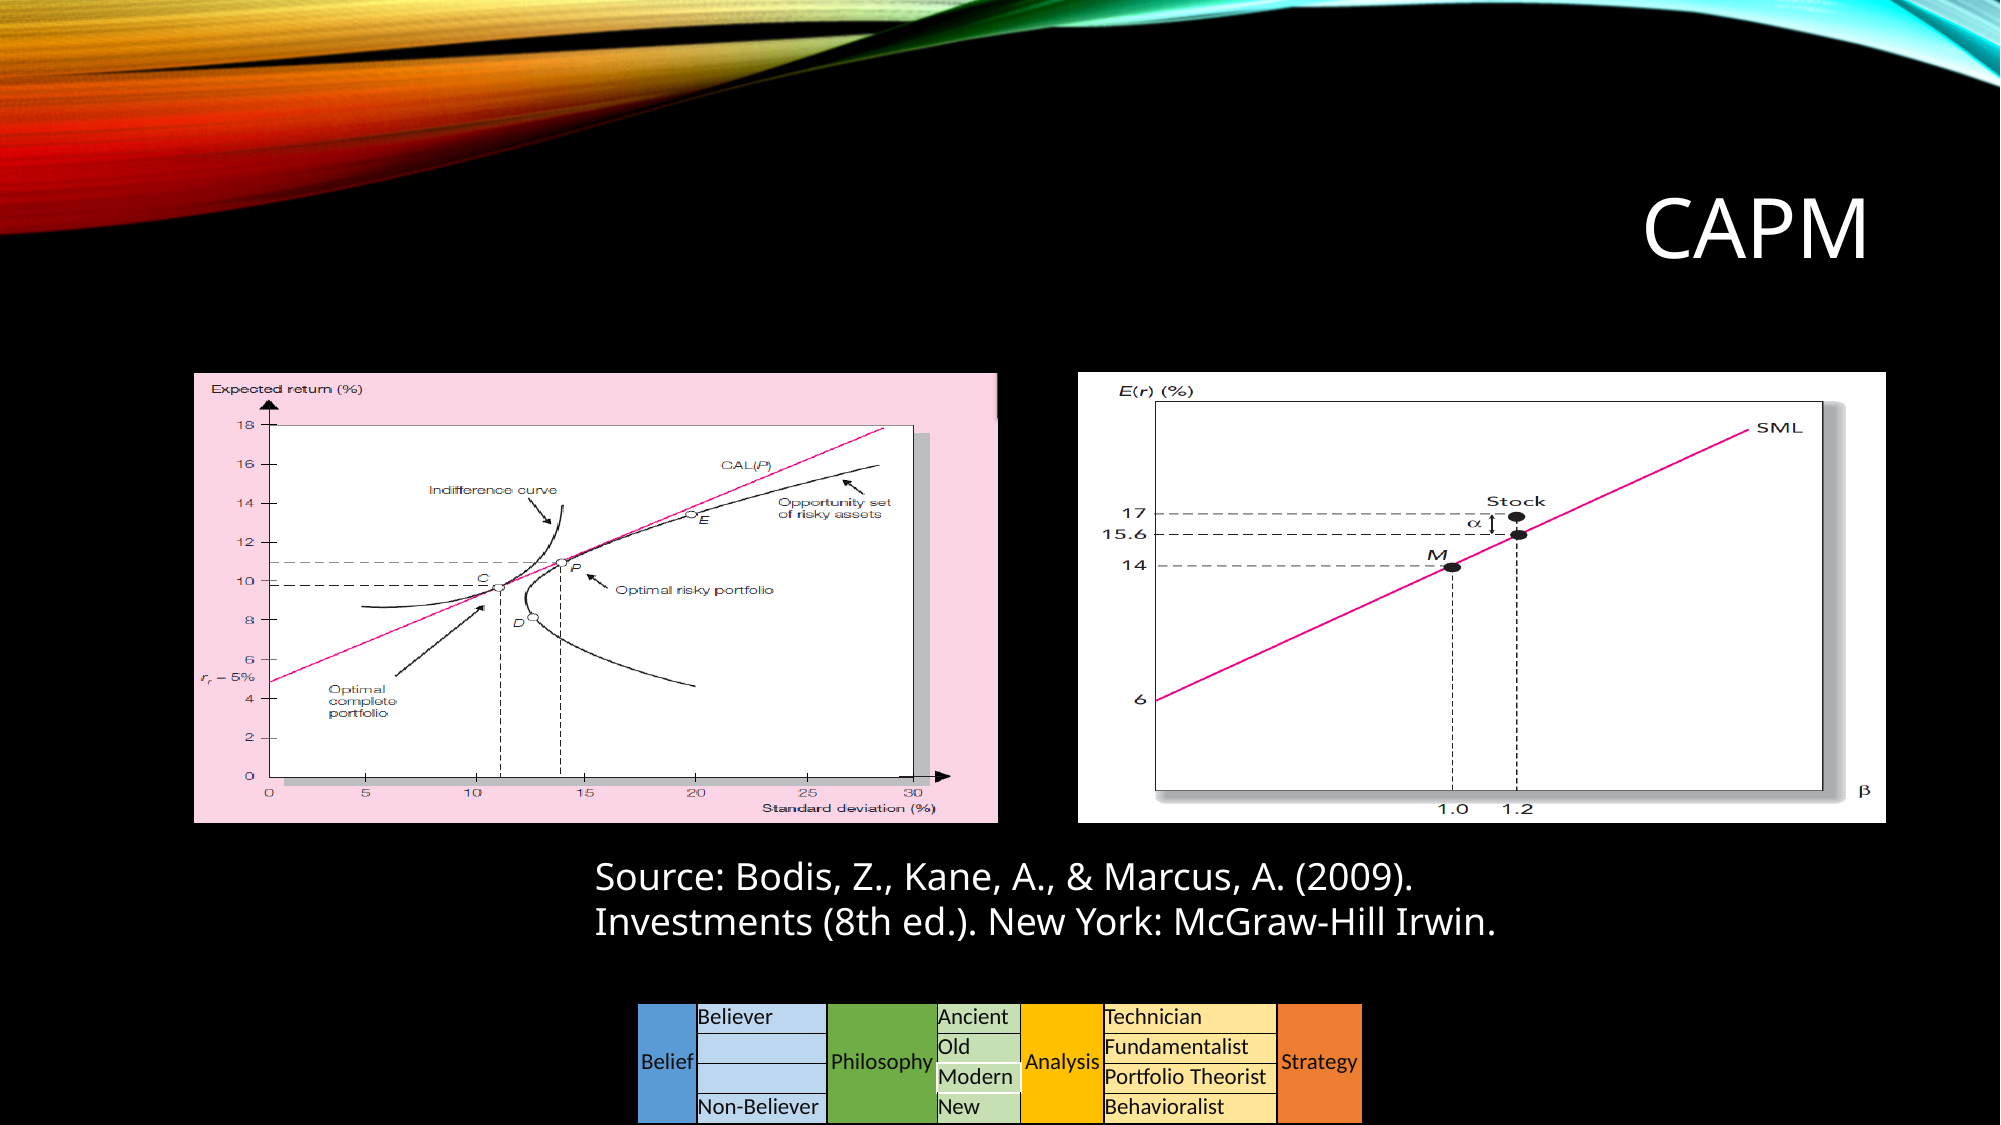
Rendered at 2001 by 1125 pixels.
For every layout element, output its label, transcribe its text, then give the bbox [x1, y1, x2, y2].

table_cell New [938, 1094, 1020, 1123]
table_header Believer [698, 1004, 826, 1033]
table_header Technician [1105, 1004, 1276, 1033]
table_cell Portfolio Theorist [1105, 1064, 1276, 1093]
table_cell [698, 1034, 826, 1063]
picture [0, 0, 2000, 237]
text_box Source: Bodis, Z., Kane, A., & Marcus, A. (2009). Investments (8th ed.). New York: McGraw-Hill Irwin. [579, 845, 1578, 951]
picture [1078, 372, 1886, 824]
table_cell [698, 1064, 826, 1093]
table_header Strategy [1278, 1004, 1362, 1123]
table_cell Modern [938, 1064, 1020, 1092]
table_header Ancient [938, 1004, 1020, 1033]
picture [193, 372, 999, 824]
table_cell Old [938, 1034, 1020, 1062]
table_header Analysis [1021, 1004, 1103, 1123]
table_cell Non-Believer [698, 1094, 826, 1123]
table_header Philosophy [828, 1004, 937, 1123]
table_header Belief [638, 1004, 696, 1123]
title CAPM [474, 125, 1888, 338]
table_cell Behavioralist [1105, 1094, 1276, 1123]
table_cell Fundamentalist [1105, 1034, 1276, 1063]
